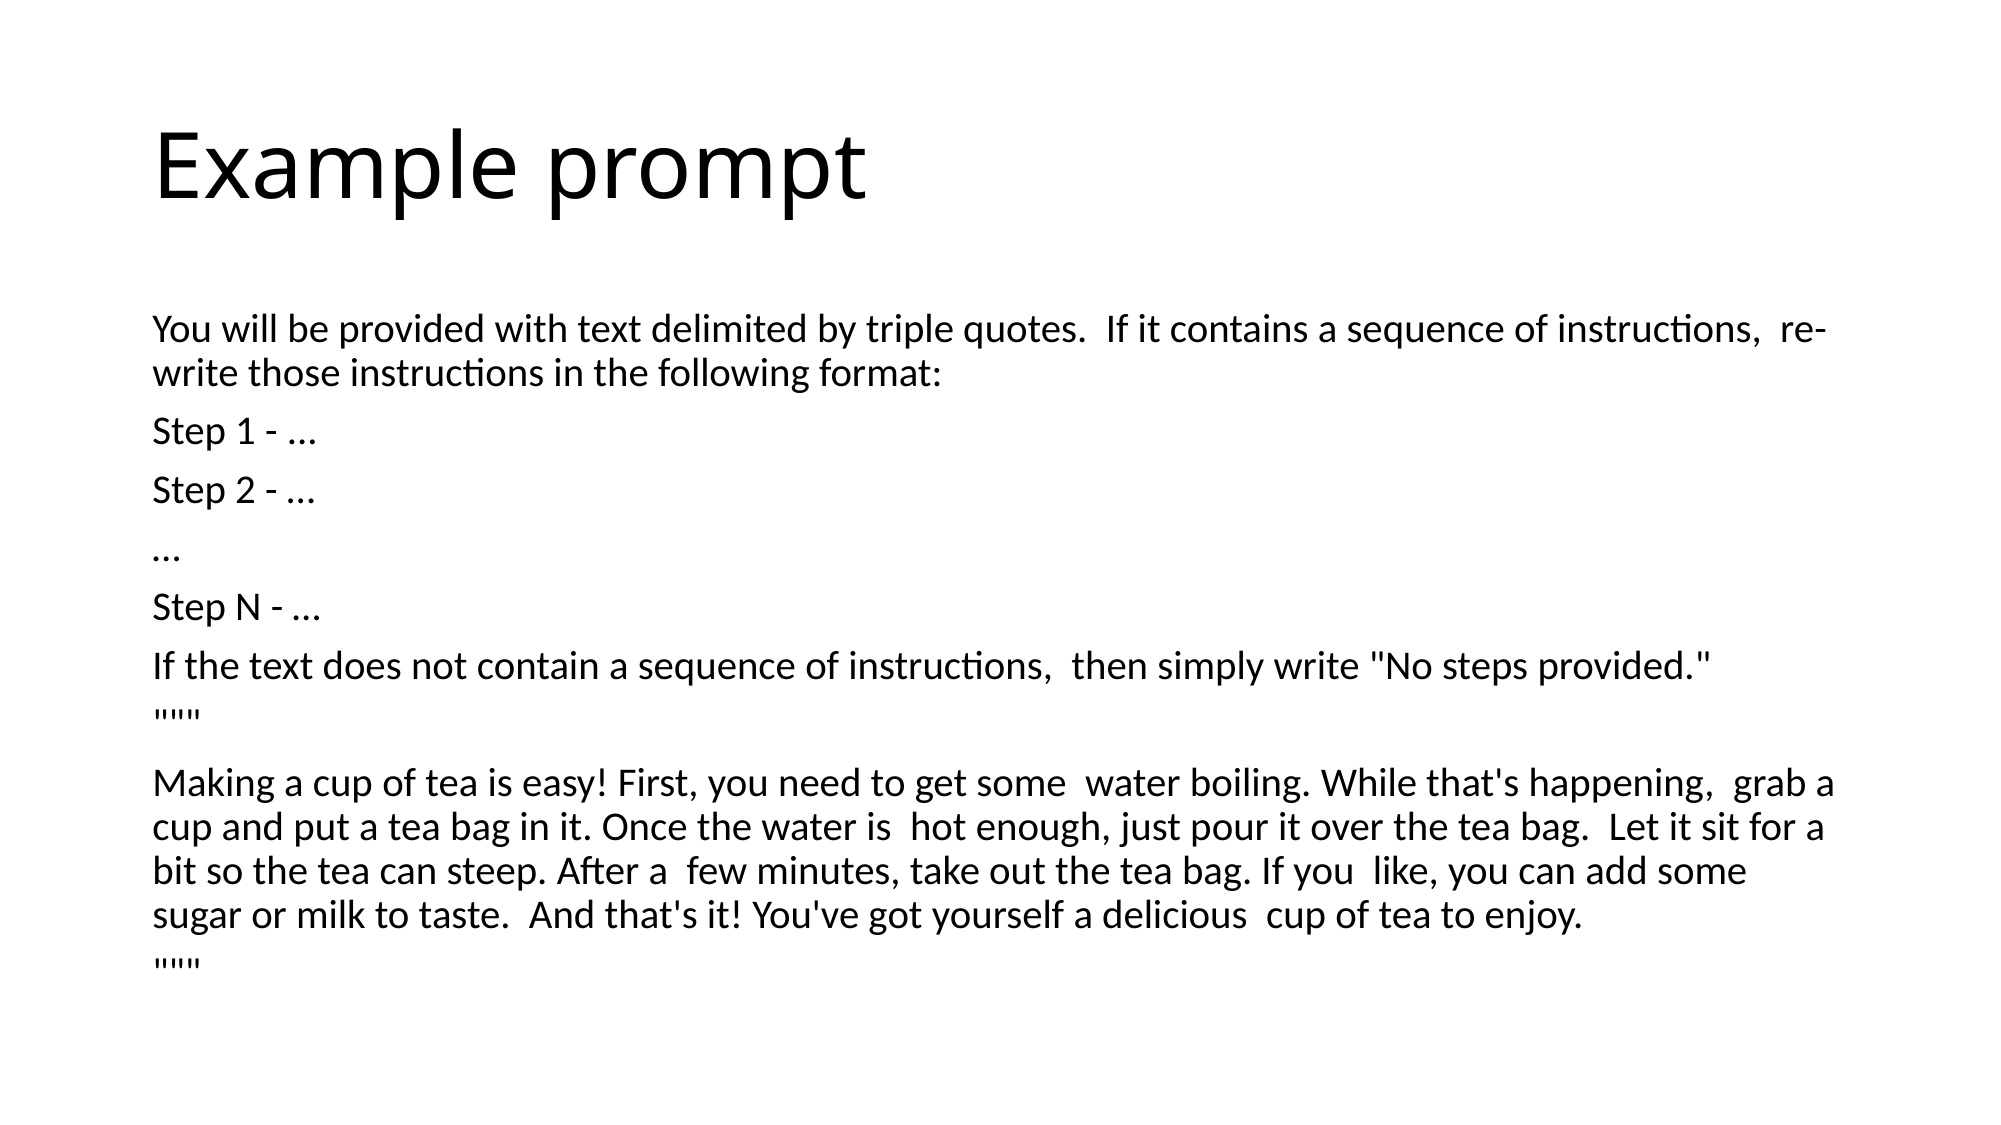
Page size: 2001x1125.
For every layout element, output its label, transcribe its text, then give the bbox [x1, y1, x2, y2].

list You will be provided with text delimited by triple quotes. If it contains a sequence of instructions, re-write those instructions in the following format: Step 1 - ... Step 2 - … … Step N - … If the text does not contain a sequence of instructions, then simply write "No steps provided." """ Making a cup of tea is easy! First, you need to get some water boiling. While that's happening, grab a cup and put a tea bag in it. Once the water is hot enough, just pour it over the tea bag. Let it sit for a bit so the tea can steep. After a few minutes, take out the tea bag. If you like, you can add some sugar or milk to taste. And that's it! You've got yourself a delicious cup of tea to enjoy. """ [137, 299, 1863, 1014]
title Example prompt [137, 59, 1863, 278]
